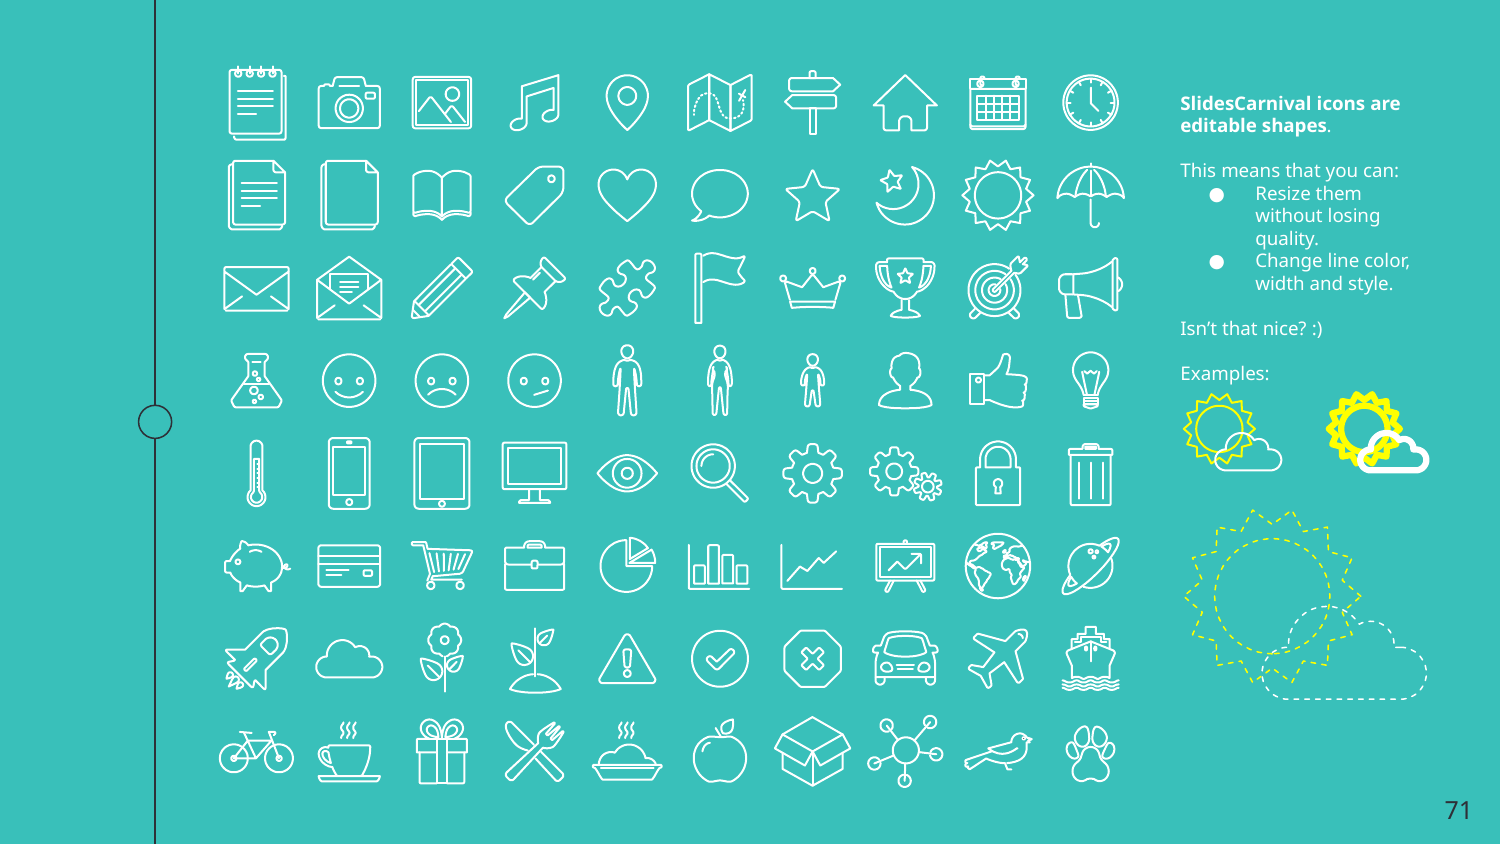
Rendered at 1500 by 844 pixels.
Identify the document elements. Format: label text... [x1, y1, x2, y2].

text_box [869, 447, 942, 501]
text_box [1062, 537, 1119, 595]
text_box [219, 731, 294, 773]
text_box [970, 76, 1026, 130]
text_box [1328, 393, 1401, 464]
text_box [416, 719, 468, 784]
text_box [876, 166, 935, 225]
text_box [774, 716, 851, 786]
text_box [867, 715, 943, 788]
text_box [412, 76, 472, 129]
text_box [800, 353, 825, 407]
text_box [505, 721, 564, 782]
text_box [688, 544, 750, 590]
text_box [1183, 393, 1256, 464]
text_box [1183, 509, 1362, 683]
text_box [872, 631, 938, 685]
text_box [321, 160, 378, 230]
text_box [875, 258, 935, 318]
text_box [600, 537, 656, 593]
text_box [413, 170, 471, 221]
text_box SlidesCarnival icons are editable shapes. This means that you can: Resize them without losing quality. Change line color, width and style. Isn’t that nice? :) Examples: [1165, 76, 1447, 327]
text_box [969, 353, 1028, 408]
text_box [318, 544, 381, 588]
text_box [224, 540, 291, 592]
slide_number 71 [1398, 779, 1489, 832]
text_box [509, 628, 561, 694]
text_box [225, 627, 288, 690]
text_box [1072, 352, 1109, 409]
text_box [502, 442, 567, 504]
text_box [322, 354, 376, 408]
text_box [781, 544, 843, 590]
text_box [1057, 163, 1125, 228]
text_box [780, 267, 846, 309]
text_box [1063, 75, 1119, 131]
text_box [318, 76, 381, 129]
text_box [229, 66, 287, 140]
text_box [411, 257, 473, 319]
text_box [695, 252, 745, 324]
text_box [1068, 443, 1113, 506]
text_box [508, 354, 562, 408]
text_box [504, 257, 566, 319]
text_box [968, 629, 1028, 688]
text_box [420, 623, 463, 692]
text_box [597, 454, 658, 492]
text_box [224, 266, 289, 311]
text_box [1062, 626, 1119, 691]
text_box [1066, 726, 1115, 782]
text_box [415, 354, 469, 408]
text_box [962, 160, 1034, 231]
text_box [316, 256, 382, 320]
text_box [318, 722, 381, 782]
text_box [228, 160, 286, 230]
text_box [876, 540, 935, 593]
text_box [1058, 257, 1123, 319]
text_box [784, 70, 841, 135]
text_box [968, 256, 1028, 319]
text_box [691, 444, 748, 502]
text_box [687, 74, 752, 132]
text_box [504, 540, 565, 590]
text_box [231, 353, 282, 408]
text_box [411, 541, 473, 590]
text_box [965, 533, 1031, 599]
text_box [965, 733, 1032, 770]
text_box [693, 719, 747, 782]
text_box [247, 440, 266, 507]
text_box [707, 345, 733, 416]
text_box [613, 345, 642, 416]
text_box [592, 722, 662, 780]
